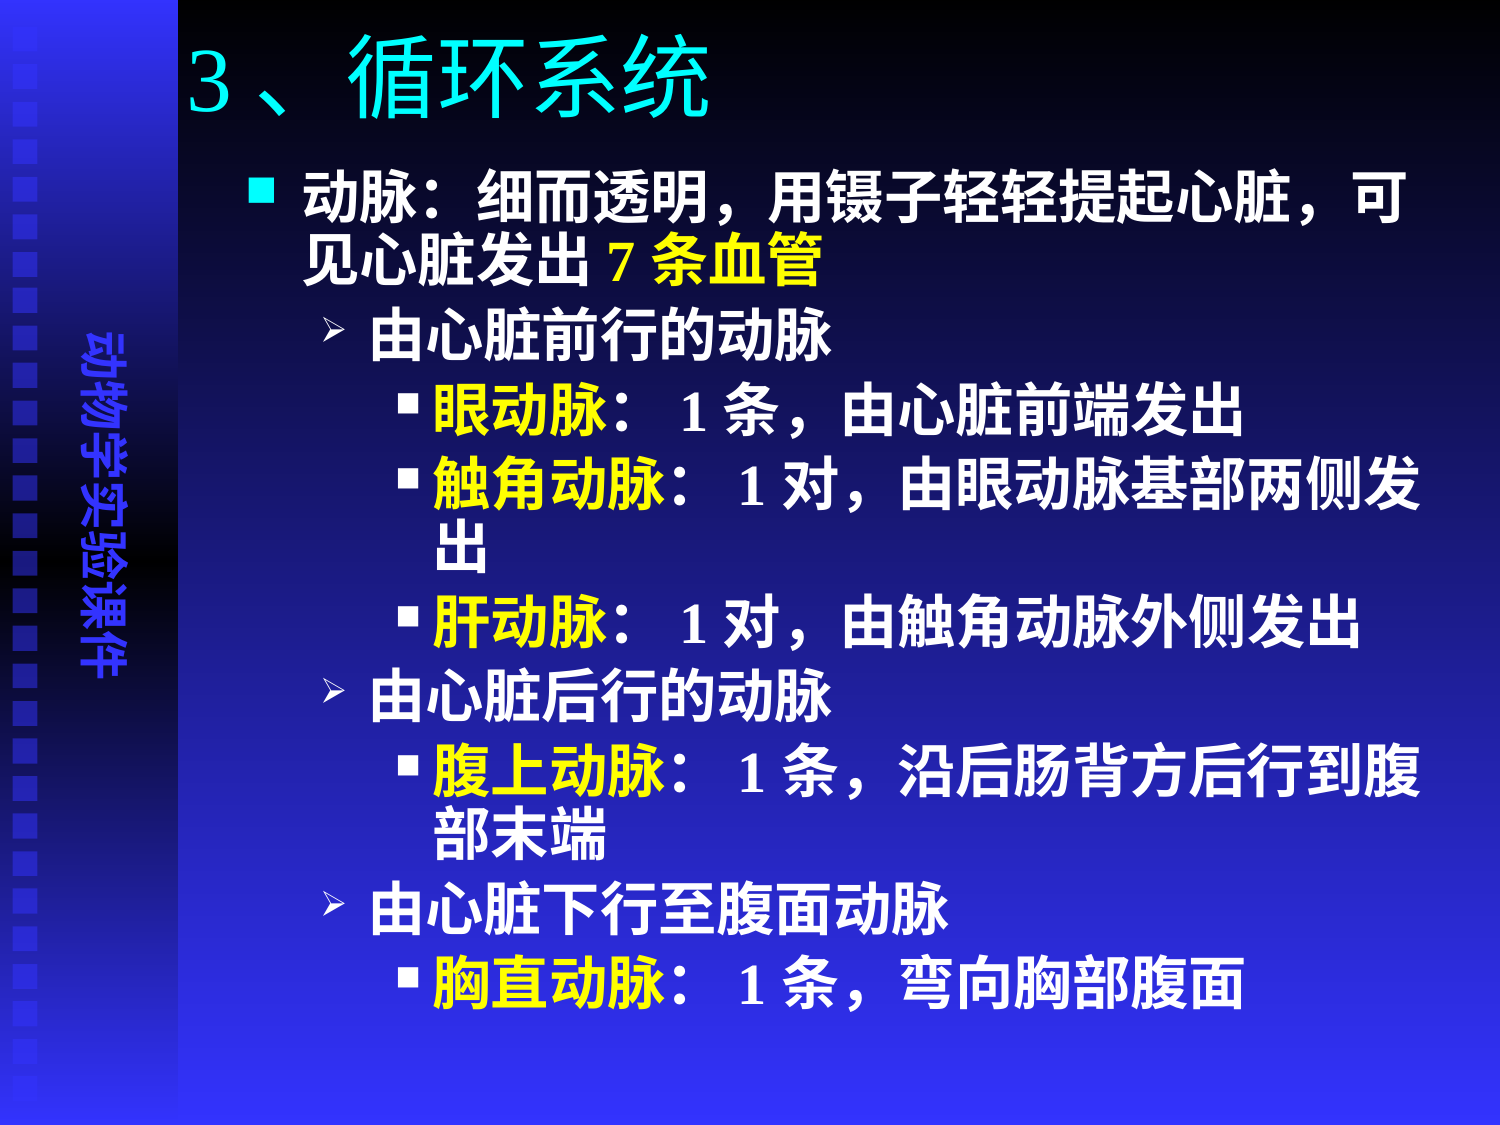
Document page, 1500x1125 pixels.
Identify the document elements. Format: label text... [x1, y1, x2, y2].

title 3、循环系统 [170, 0, 1447, 150]
list 动脉：细而透明，用镊子轻轻提起心脏，可见心脏发出7条血管 由心脏前行的动脉 眼动脉：1条，由心脏前端发出 触角动脉：1对，由眼动脉基部两侧发出 肝动脉：1对，由触角动脉外侧发出 由心脏后行的动脉 腹上动脉：1条，沿后肠背方后行到腹部末端 由心脏下行至腹面动脉 胸直动脉：1条，弯向胸部腹面 [229, 160, 1470, 778]
